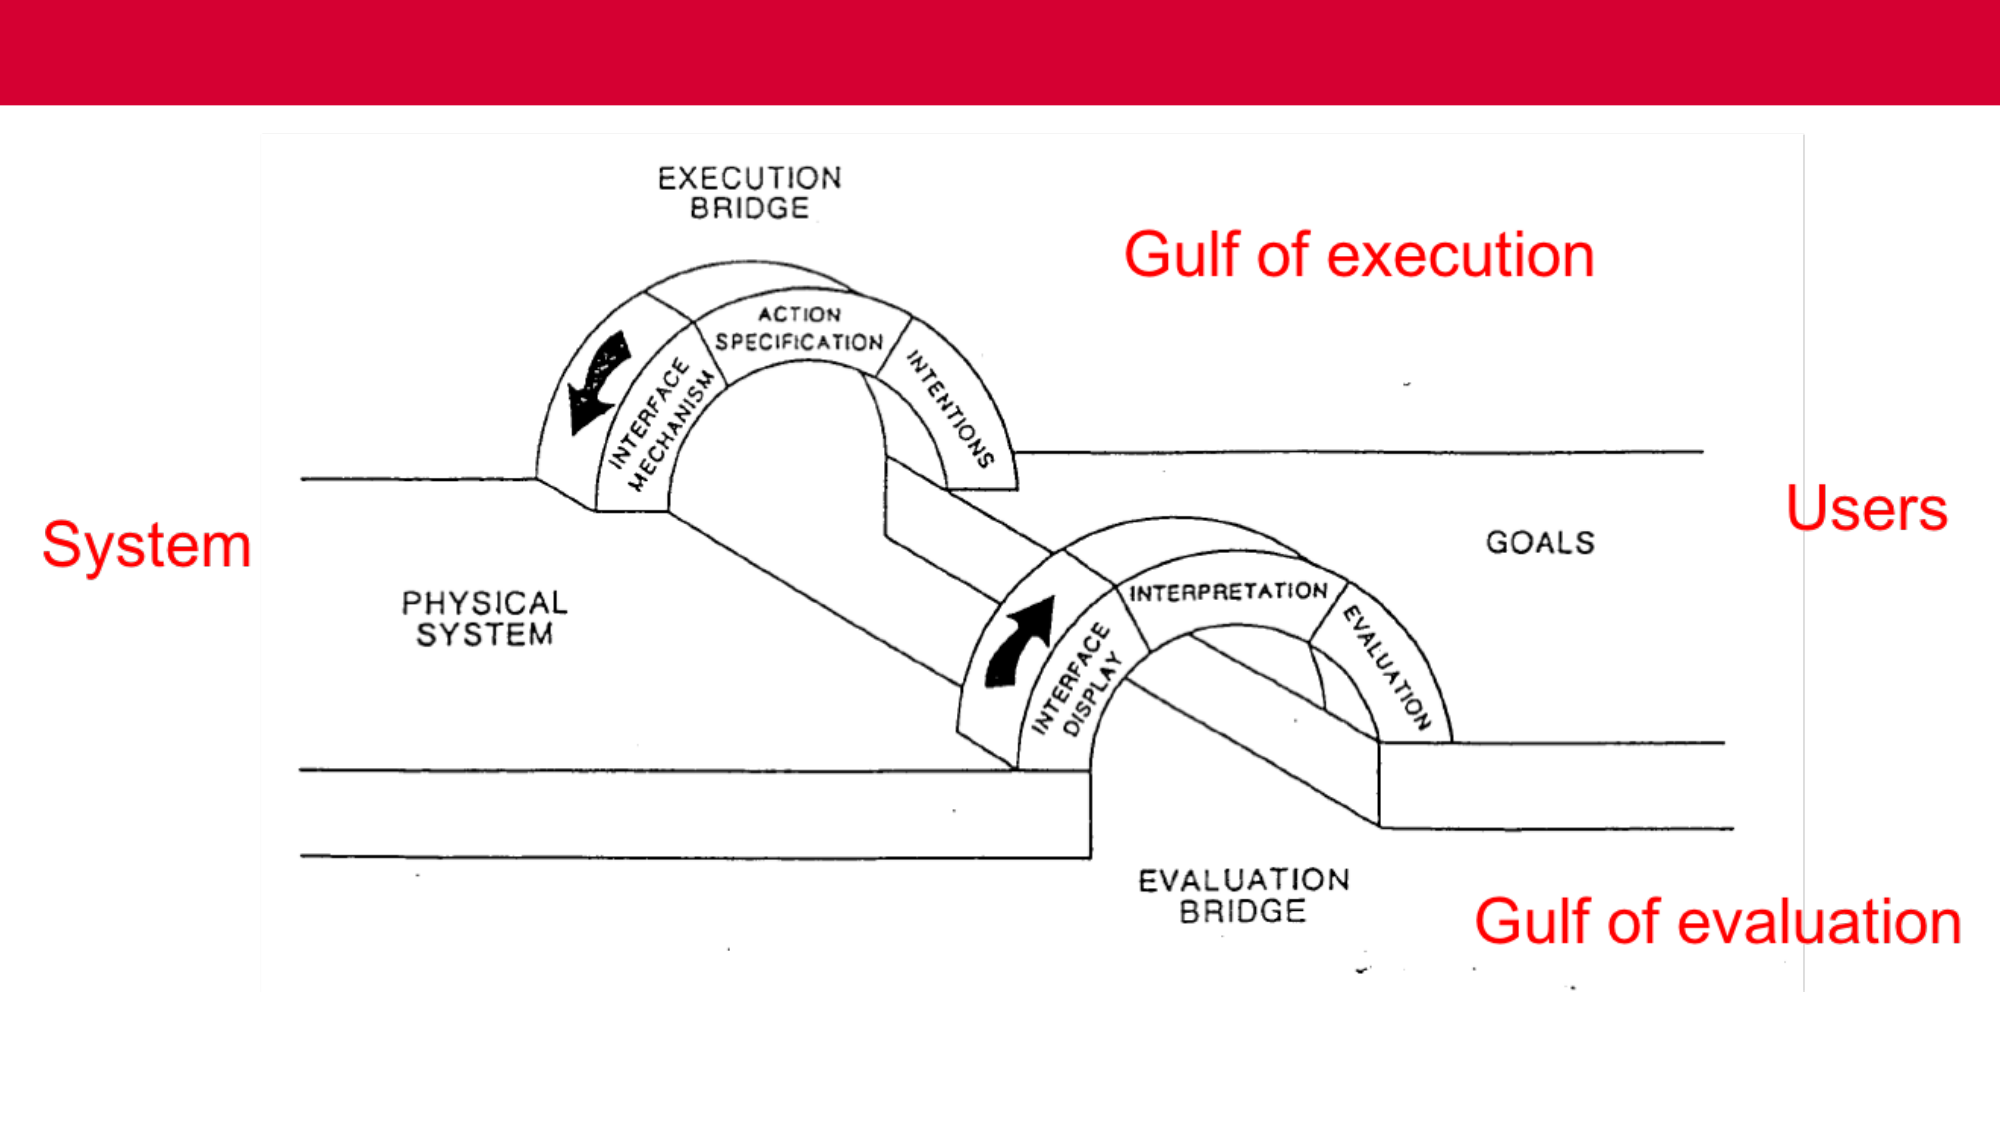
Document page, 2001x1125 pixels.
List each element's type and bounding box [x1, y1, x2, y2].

picture [0, 132, 2000, 993]
